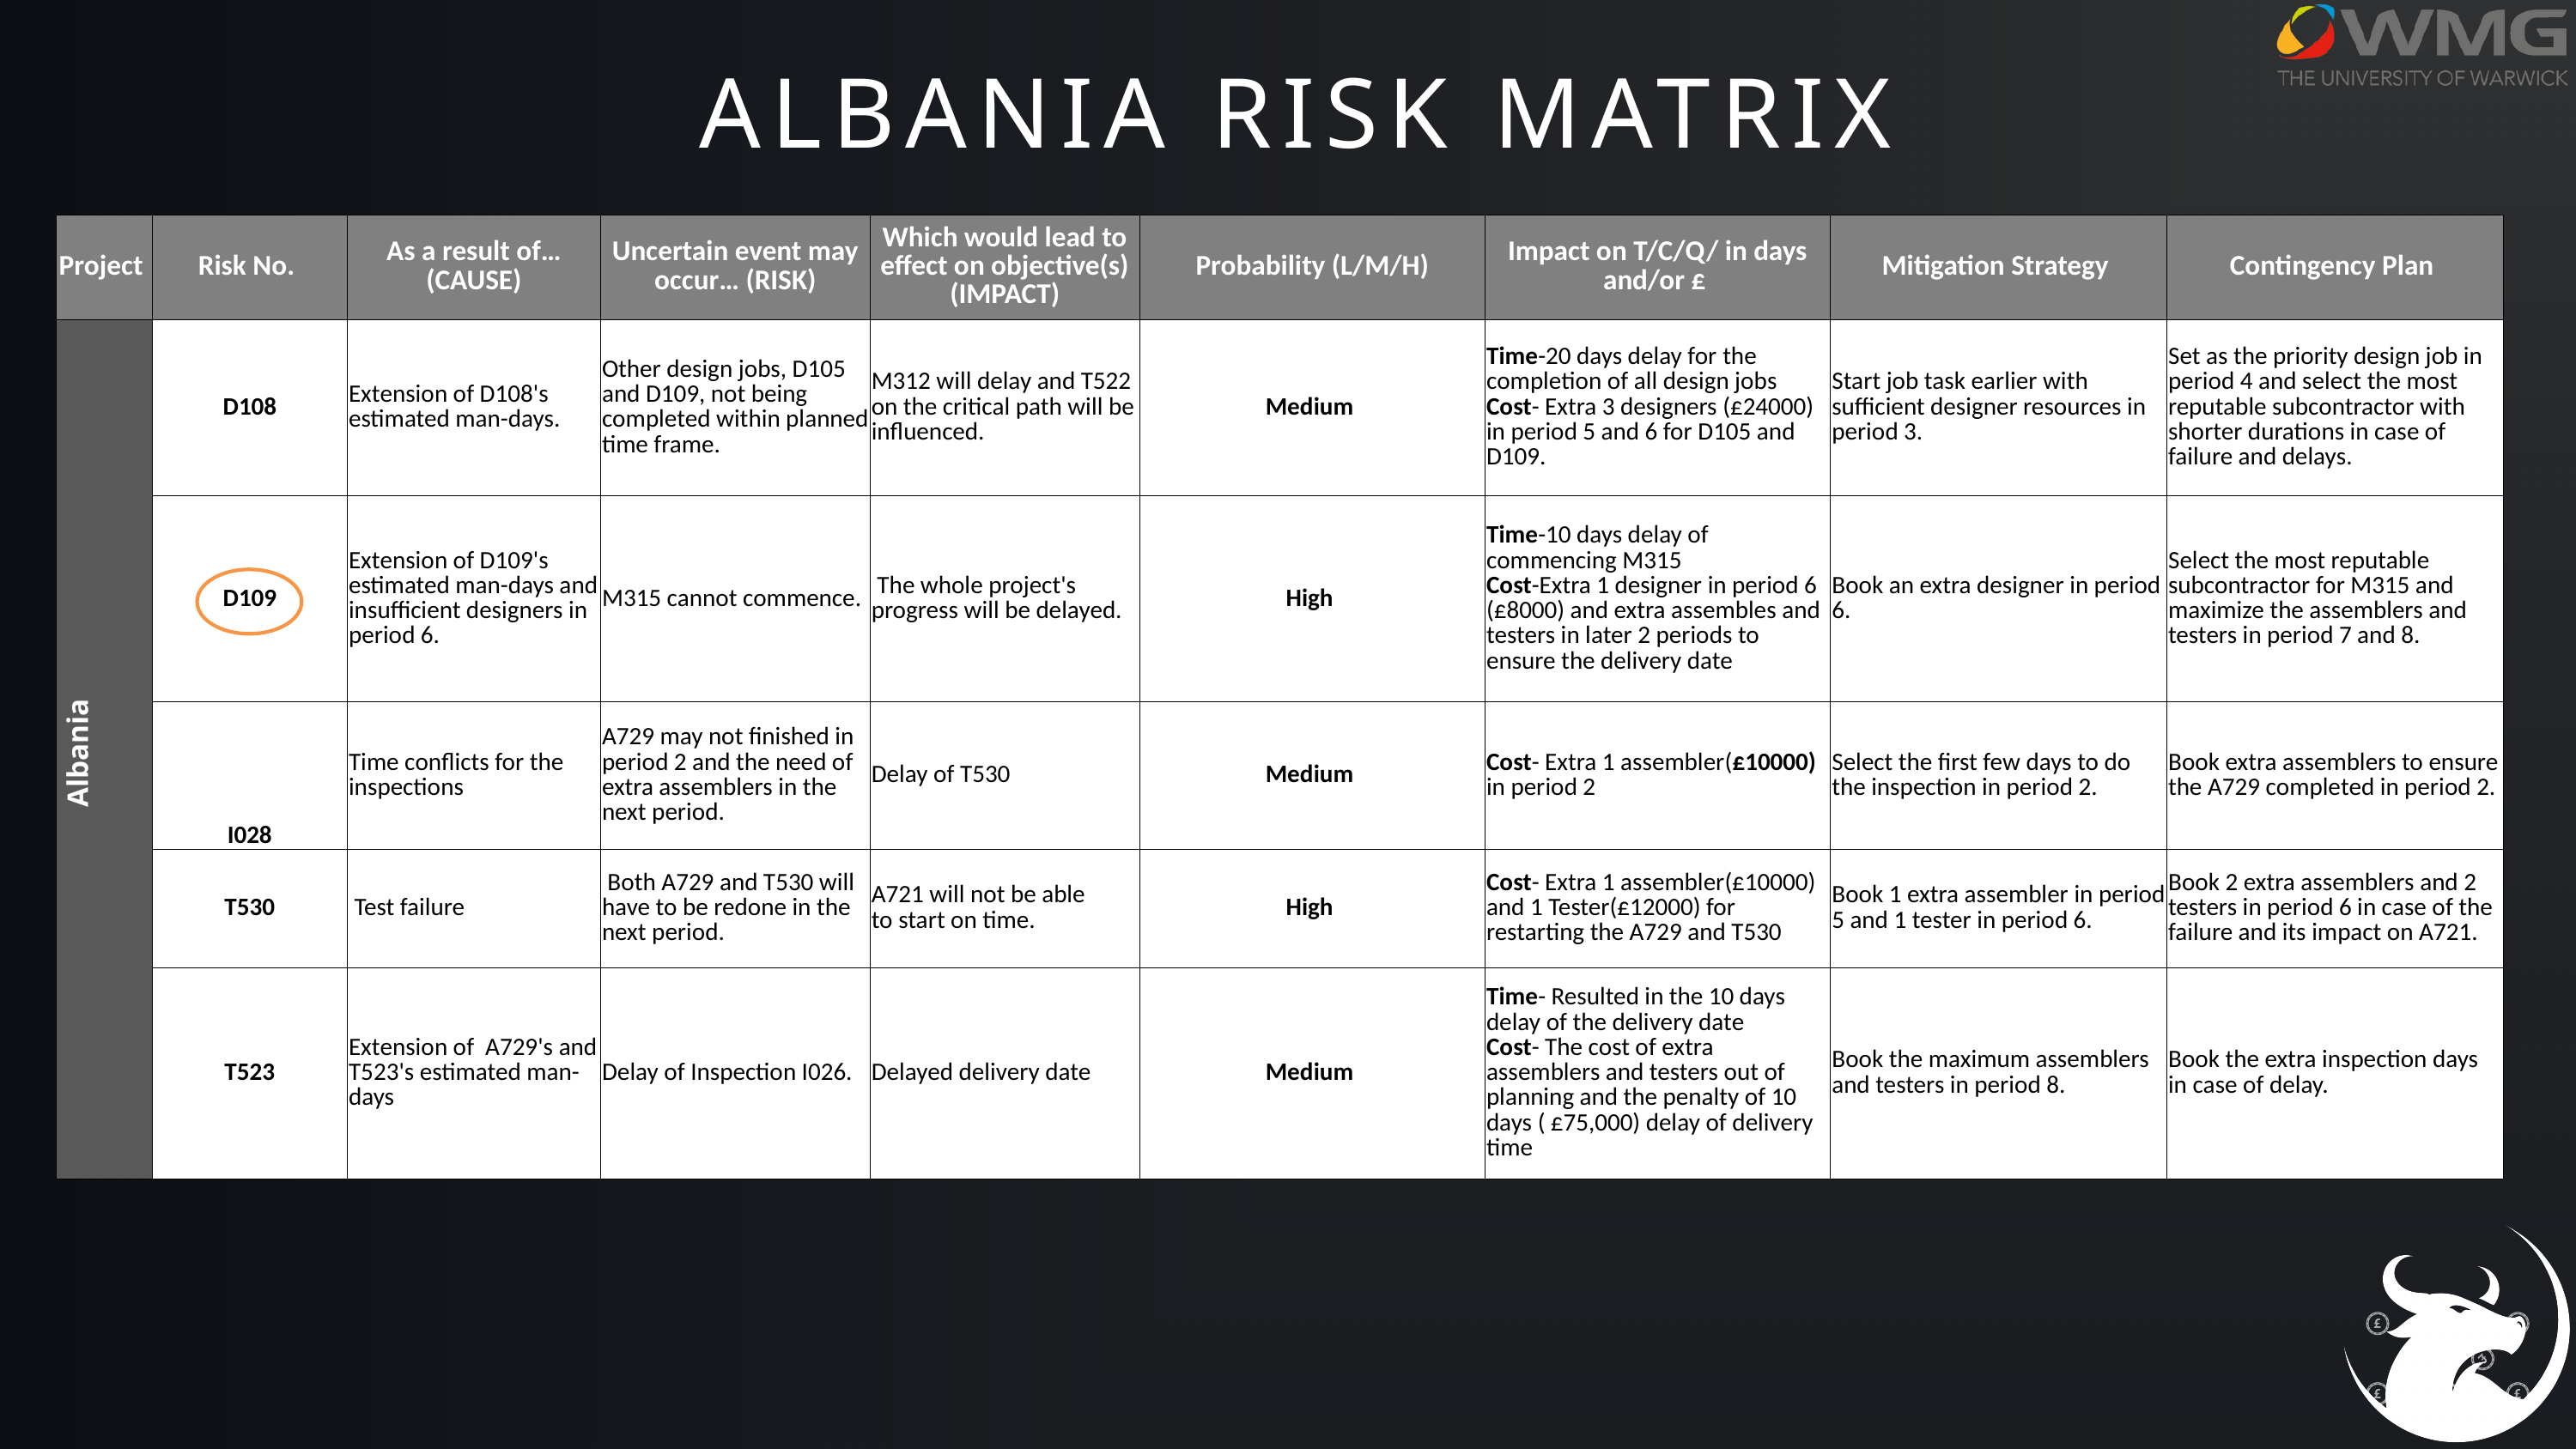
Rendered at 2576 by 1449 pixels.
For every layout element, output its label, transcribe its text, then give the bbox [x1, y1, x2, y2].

table_cell A729 may not finished in period 2 and the need of extra assemblers in the next period. [601, 702, 870, 849]
table_cell D108 [153, 320, 347, 495]
table_cell Set as the priority design job in period 4 and select the most reputable subcontractor with shorter durations in case of failure and delays. [2167, 320, 2503, 495]
text_box [2269, 0, 2576, 90]
table_cell Time-20 days delay for the completion of all design jobs Cost- Extra 3 designers (£24000) in period 5 and 6 for D105 and D109. [1485, 320, 1830, 495]
table_cell T523 [153, 968, 347, 1179]
table_cell Book extra assemblers to ensure the A729 completed in period 2. [2167, 702, 2503, 849]
table_header Probability (L/M/H) [1140, 215, 1485, 319]
table_cell Book an extra designer in period 6. [1831, 496, 2166, 701]
table_cell Cost- Extra 1 assembler(£10000) and 1 Tester(£12000) for restarting the A729 and T530 [1485, 850, 1830, 967]
picture [0, 0, 2576, 1449]
table_cell Medium [1140, 702, 1485, 849]
table_cell M312 will delay and T522 on the critical path will be influenced. [871, 320, 1139, 495]
table_cell Test failure [348, 850, 600, 967]
table_cell Extension of D109's estimated man-days and insufficient designers in period 6. [348, 496, 600, 701]
table_cell Book the extra inspection days in case of delay. [2167, 968, 2503, 1179]
table_cell Start job task earlier with sufficient designer resources in period 3. [1831, 320, 2166, 495]
table_cell Time conflicts for the inspections [348, 702, 600, 849]
table_cell Medium [1140, 968, 1485, 1179]
table_header Project [57, 215, 152, 319]
table_cell M315 cannot commence. [601, 496, 870, 701]
table_header As a result of… (CAUSE) [348, 215, 600, 319]
table_cell Book 1 extra assembler in period 5 and 1 tester in period 6. [1831, 850, 2166, 967]
table_cell Select the most reputable subcontractor for M315 and maximize the assemblers and testers in period 7 and 8. [2167, 496, 2503, 701]
table_header Mitigation Strategy [1831, 215, 2166, 319]
table_header Risk No. [153, 215, 347, 319]
table_cell Medium [1140, 320, 1485, 495]
table_cell Book 2 extra assemblers and 2 testers in period 6 in case of the failure and its impact on A721. [2167, 850, 2503, 967]
table_cell Delayed delivery date [871, 968, 1139, 1179]
table_cell Delay of Inspection I026. [601, 968, 870, 1179]
table_header Impact on T/C/Q/ in days and/or £ [1485, 215, 1830, 319]
table_cell Extension of D108's estimated man-days. [348, 320, 600, 495]
table_cell I028 [153, 702, 347, 849]
table_cell Other design jobs, D105 and D109, not being completed within planned time frame. [601, 320, 870, 495]
table_cell Delay of T530 [871, 702, 1139, 849]
table_cell Both A729 and T530 will have to be redone in the next period. [601, 850, 870, 967]
table_cell Time- Resulted in the 10 days delay of the delivery date Cost- The cost of extra assemblers and testers out of planning and the penalty of 10 days ( £75,000) delay of delivery time [1485, 968, 1830, 1179]
table_cell Time-10 days delay of commencing M315 Cost-Extra 1 designer in period 6 (£8000) and extra assembles and testers in later 2 periods to ensure the delivery date [1485, 496, 1830, 701]
table_cell The whole project's progress will be delayed. [871, 496, 1139, 701]
table_cell Albania [57, 320, 152, 1179]
text_box [195, 567, 304, 636]
text_box ALBANIA RISK MATRIX [85, 44, 2506, 168]
table_cell High [1140, 496, 1485, 701]
table_cell Book the maximum assemblers and testers in period 8. [1831, 968, 2166, 1179]
table_cell Cost- Extra 1 assembler(£10000) in period 2 [1485, 702, 1830, 849]
table_header Contingency Plan [2167, 215, 2503, 319]
table_header Uncertain event may occur… (RISK) [601, 215, 870, 319]
table_cell Select the first few days to do the inspection in period 2. [1831, 702, 2166, 849]
table_cell D109 [153, 496, 347, 701]
table_cell High [1140, 850, 1485, 967]
table_cell T530 [153, 850, 347, 967]
table_cell Extension of A729's and T523's estimated man-days [348, 968, 600, 1179]
table_cell A721 will not be able to start on time. [871, 850, 1139, 967]
table_header Which would lead to effect on objective(s) (IMPACT) [871, 215, 1139, 319]
